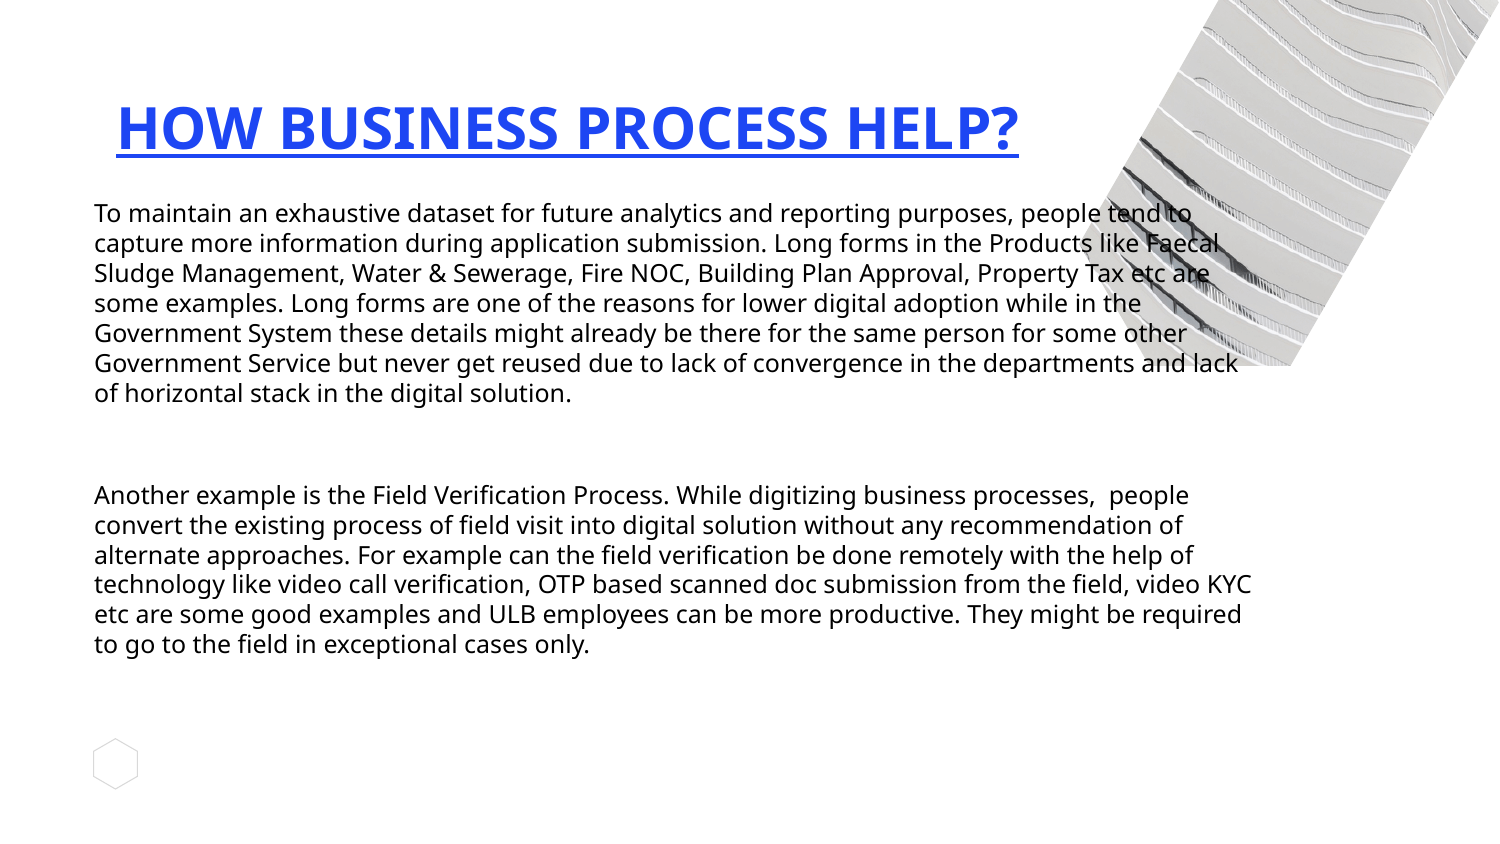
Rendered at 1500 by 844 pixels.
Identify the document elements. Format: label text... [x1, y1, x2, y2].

slide_number [83, 749, 147, 778]
list To maintain an exhaustive dataset for future analytics and reporting purposes, people tend to capture more information during application submission. Long forms in the Products like Faecal Sludge Management, Water & Sewerage, Fire NOC, Building Plan Approval, Property Tax etc are some examples. Long forms are one of the reasons for lower digital adoption while in the Government System these details might already be there for the same person for some other Government Service but never get reused due to lack of convergence in the departments and lack of horizontal stack in the digital solution. Another example is the Field Verification Process. While digitizing business processes, people convert the existing process of field visit into digital solution without any recommendation of alternate approaches. For example can the field verification be done remotely with the help of technology like video call verification, OTP based scanned doc submission from the field, video KYC etc are some good examples and ULB employees can be more productive. They might be required to go to the field in exceptional cases only. [94, 198, 1267, 434]
picture [1079, 0, 1499, 366]
title HOW BUSINESS PROCESS HELP? [116, 23, 1074, 161]
